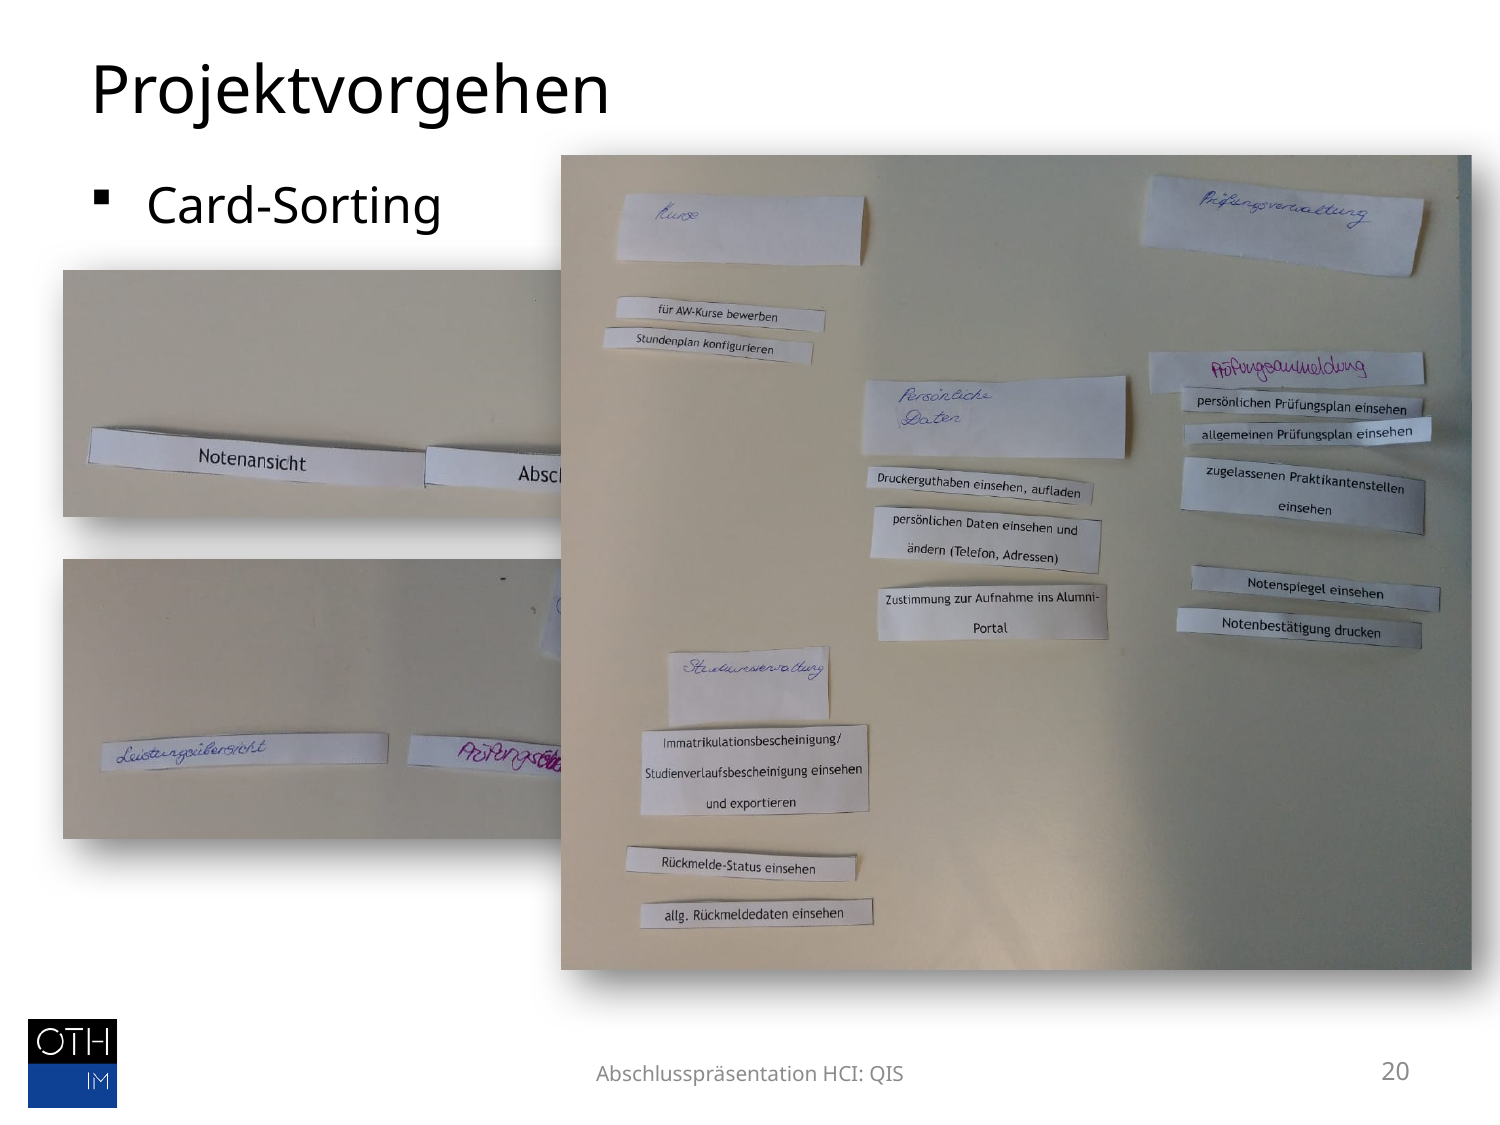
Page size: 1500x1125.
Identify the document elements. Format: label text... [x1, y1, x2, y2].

footer Abschlusspräsentation HCI: QIS [512, 1042, 988, 1103]
slide_number 20 [1074, 1042, 1425, 1103]
picture [28, 1019, 119, 1108]
picture [62, 155, 1472, 970]
title Projektvorgehen [75, 39, 1425, 165]
list Card-Sorting [75, 165, 553, 260]
